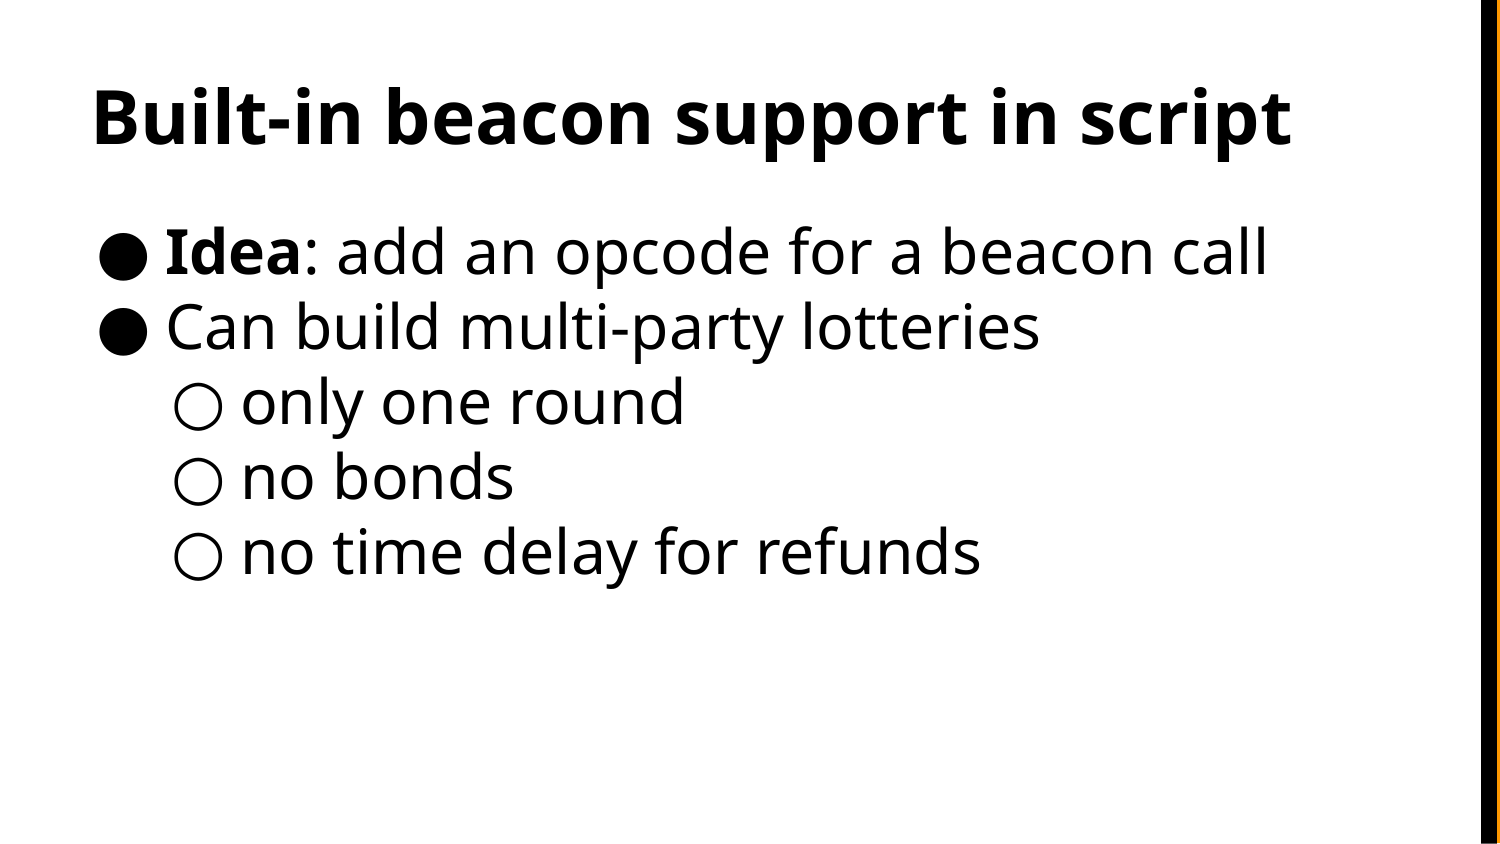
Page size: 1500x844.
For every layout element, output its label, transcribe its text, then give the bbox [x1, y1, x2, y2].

text_box Idea: add an opcode for a beacon call Can build multi-party lotteries only one round no bonds no time delay for refunds [75, 196, 1452, 760]
title Built-in beacon support in script [75, 33, 1452, 175]
